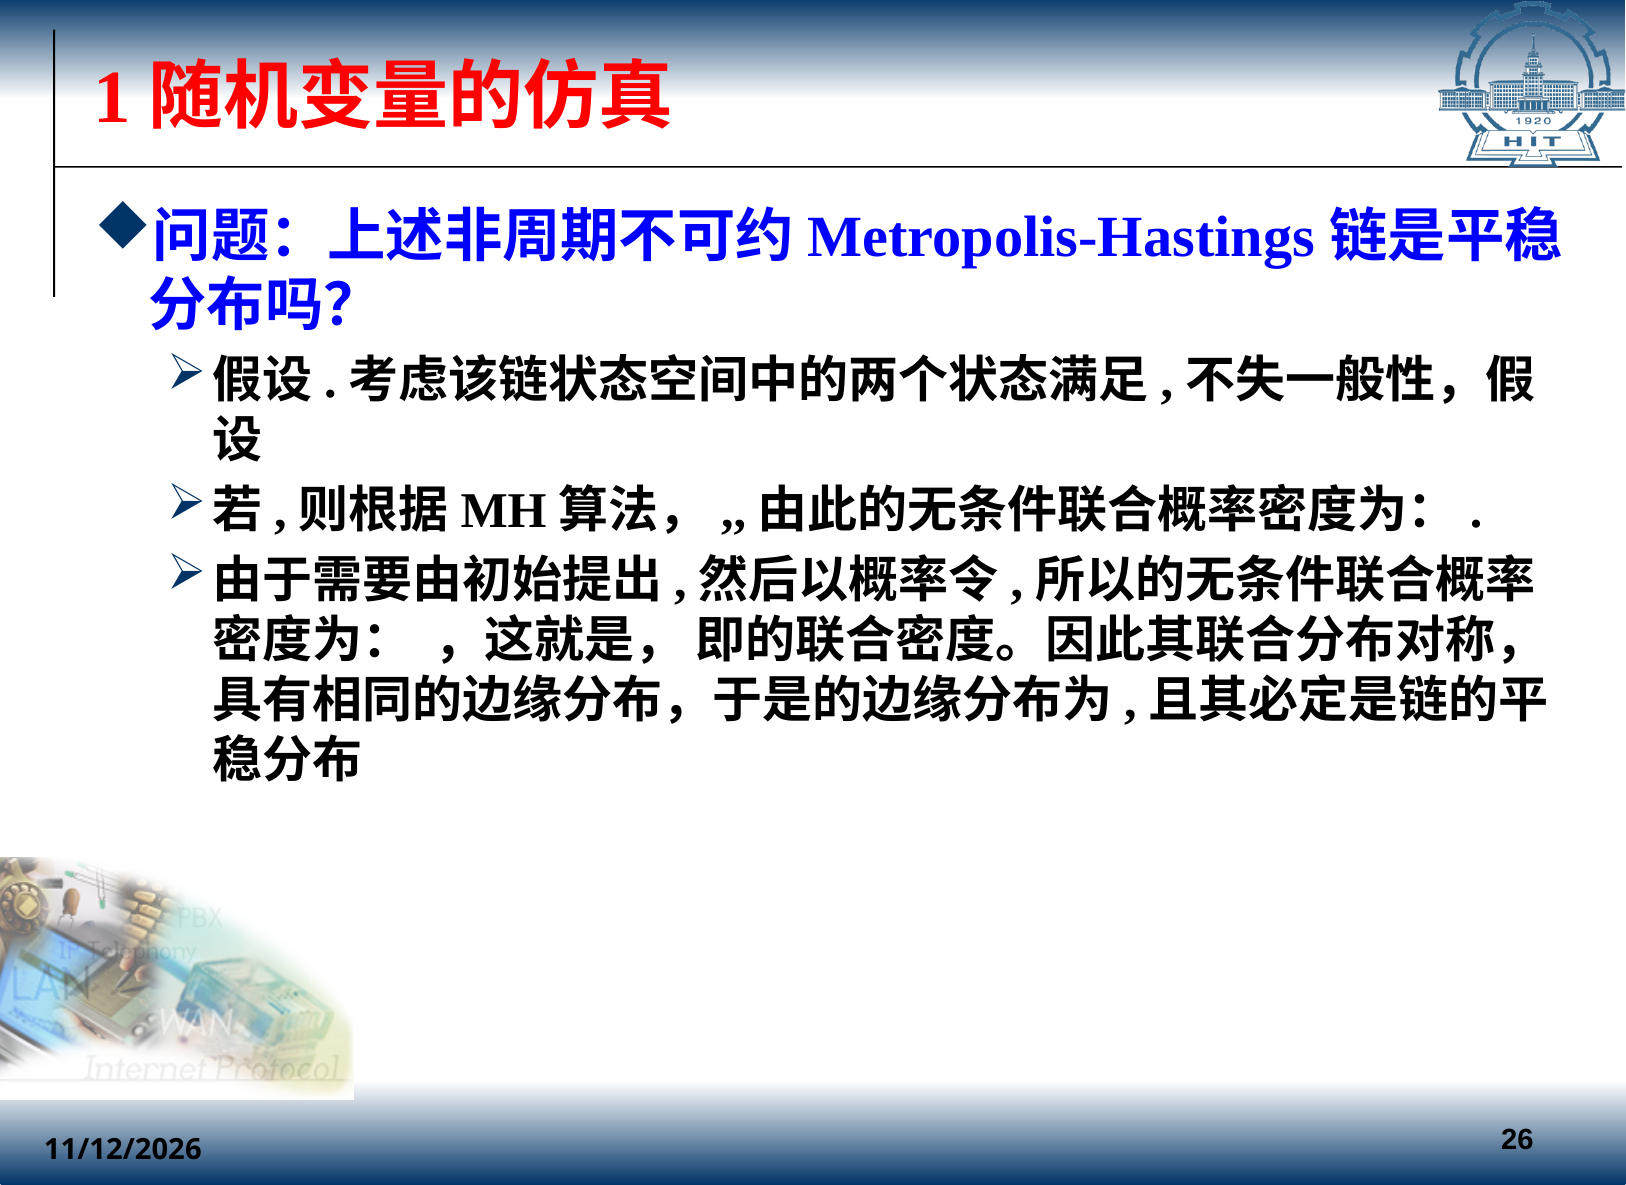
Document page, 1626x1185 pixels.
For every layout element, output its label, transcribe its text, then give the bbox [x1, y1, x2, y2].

title 1随机变量的仿真 [78, 29, 1498, 155]
picture [0, 857, 354, 1100]
picture [1438, 1, 1626, 167]
